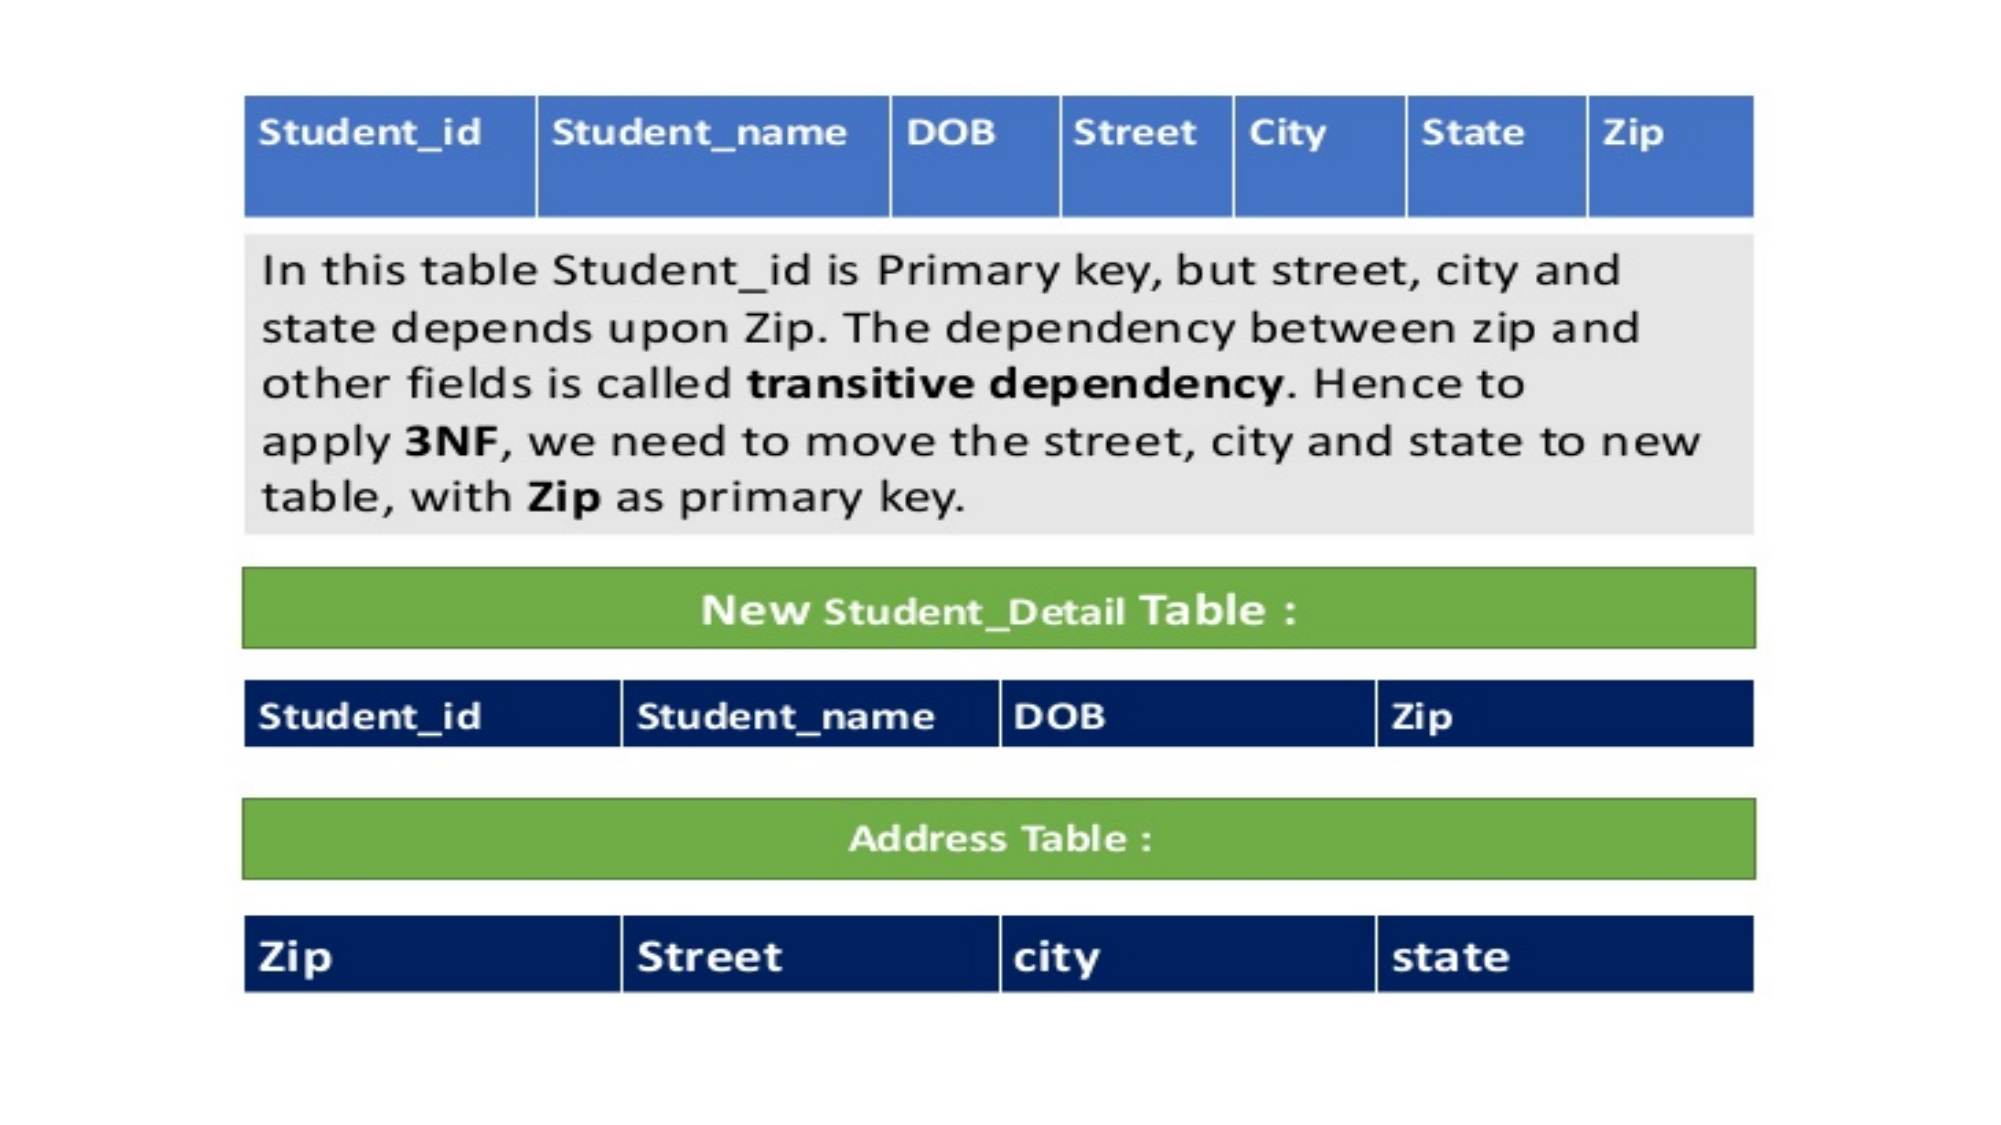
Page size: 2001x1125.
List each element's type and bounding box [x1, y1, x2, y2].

picture [228, 83, 1771, 1005]
